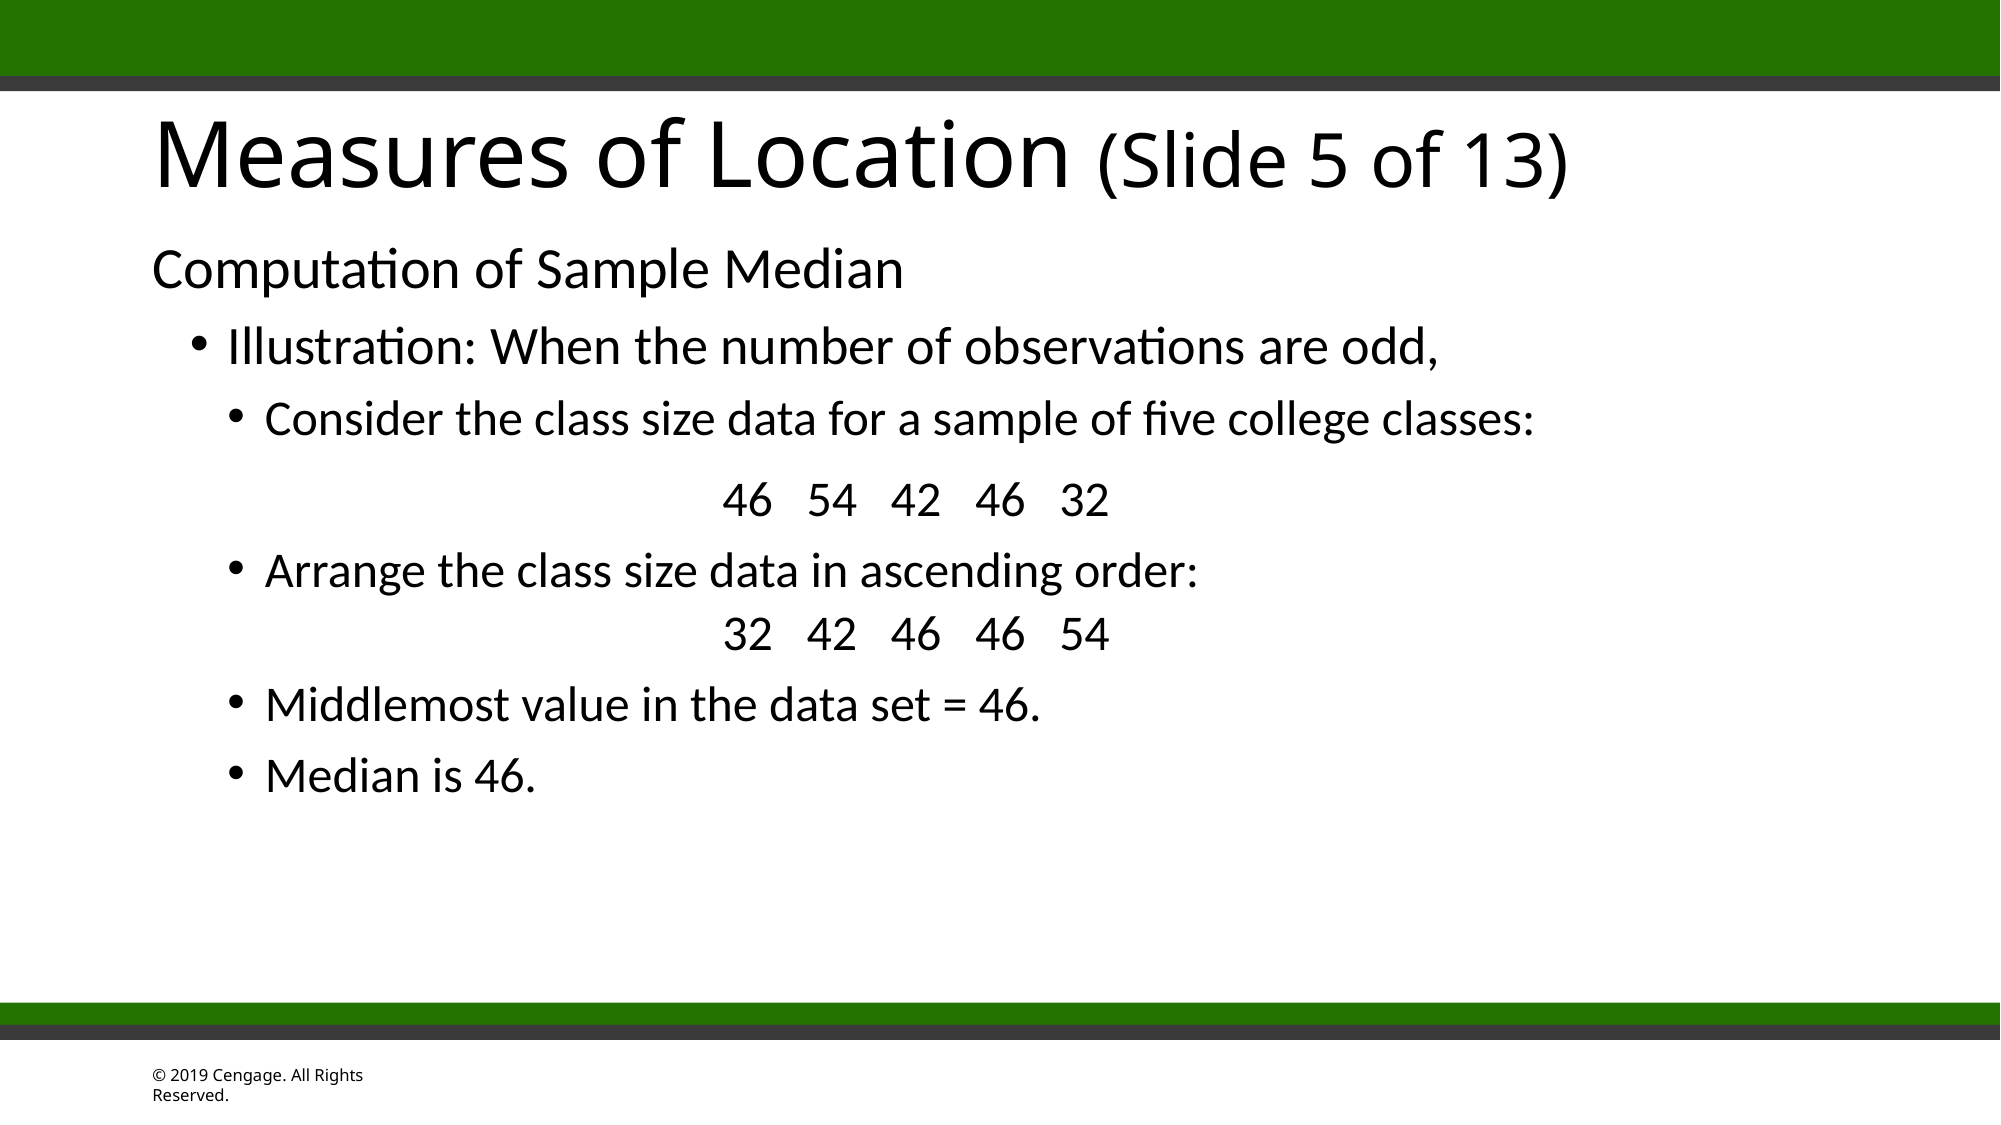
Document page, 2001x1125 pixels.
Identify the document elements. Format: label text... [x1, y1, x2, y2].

title Measures of Location (Slide 5 of 13) [137, 101, 1863, 222]
list Computation of Sample Median Illustration: When the number of observations are odd, Consider the class size data for a sample of five college classes: 46 54 42 46 32 Arrange the class size data in ascending order: 32 42 46 46 54 Middlemost value in the data set = 46. Median is 46. [137, 222, 1863, 1005]
